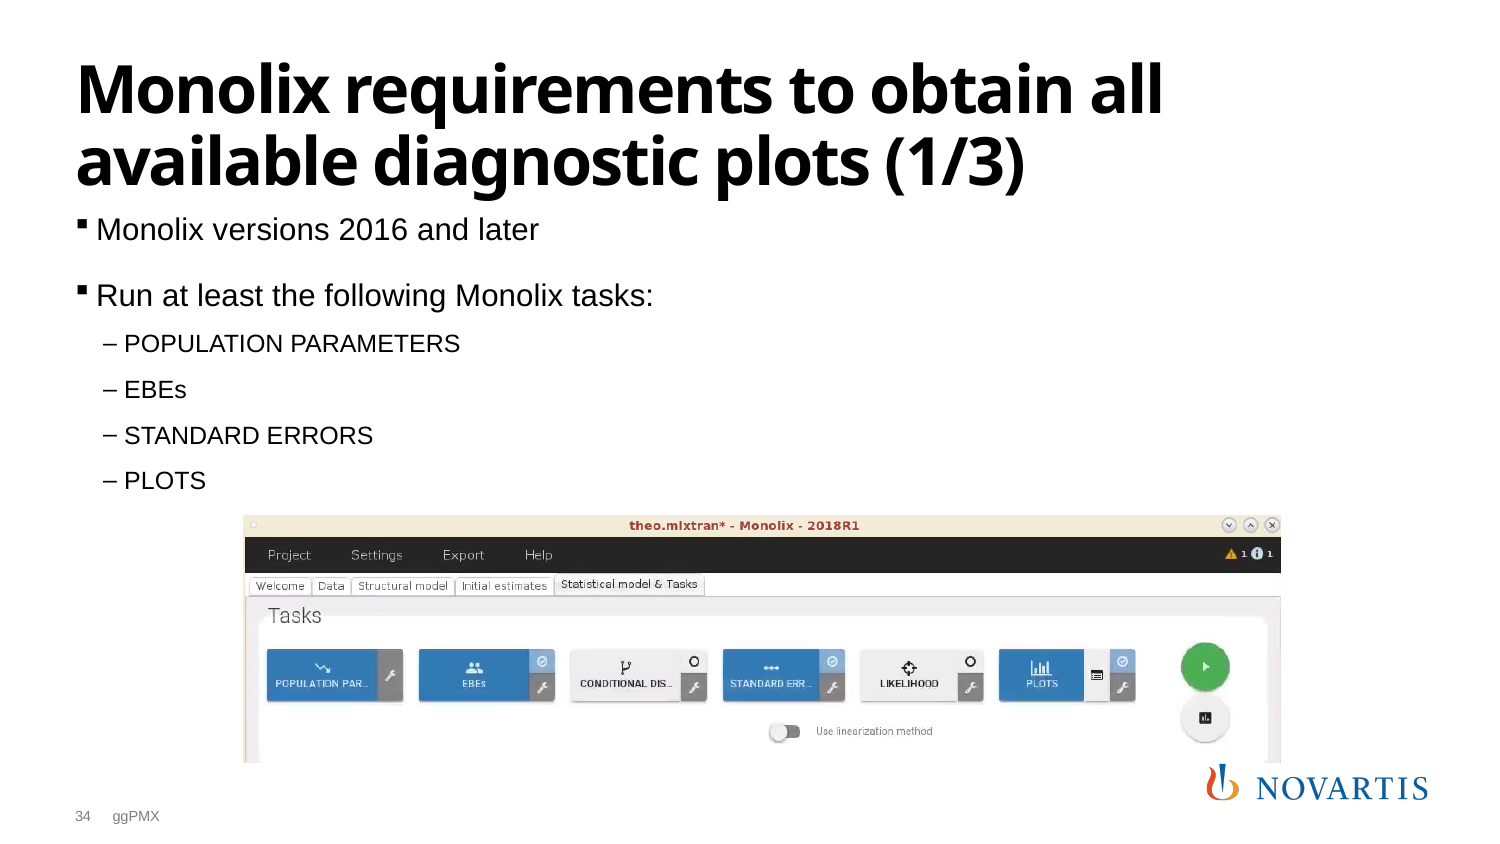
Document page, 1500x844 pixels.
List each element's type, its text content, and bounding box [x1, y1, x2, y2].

footer ggPMX [113, 806, 735, 844]
slide_number 34 [75, 806, 113, 844]
picture [243, 515, 1430, 803]
title Monolix requirements to obtain all available diagnostic plots (1/3) [75, 56, 1425, 214]
list Monolix versions 2016 and later Run at least the following Monolix tasks: POPULATION PARAMETERS EBEs STANDARD ERRORS PLOTS [75, 209, 1313, 563]
